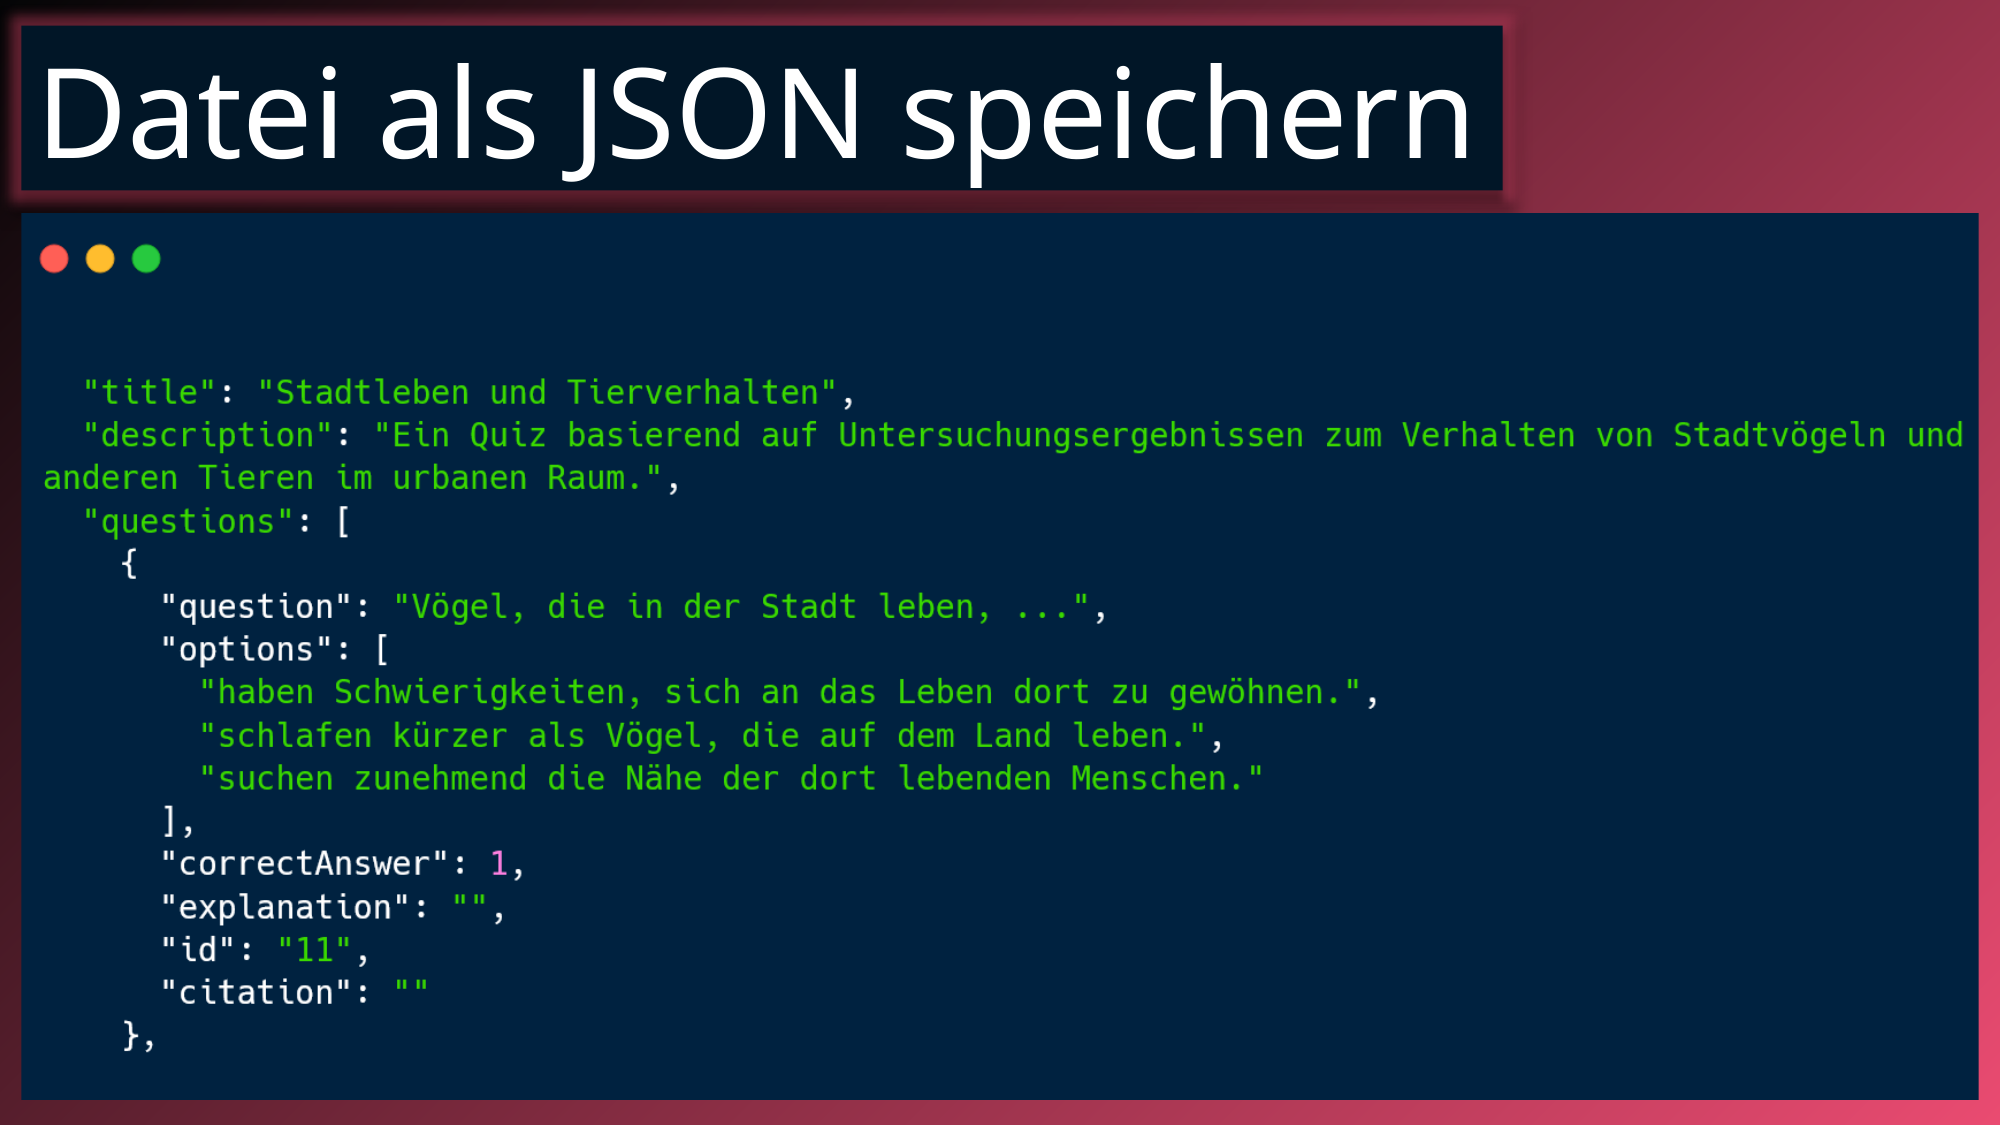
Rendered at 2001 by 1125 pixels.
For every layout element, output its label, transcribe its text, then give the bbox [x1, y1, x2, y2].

picture [20, 213, 1979, 1100]
text_box Datei als JSON speichern [21, 25, 1503, 191]
